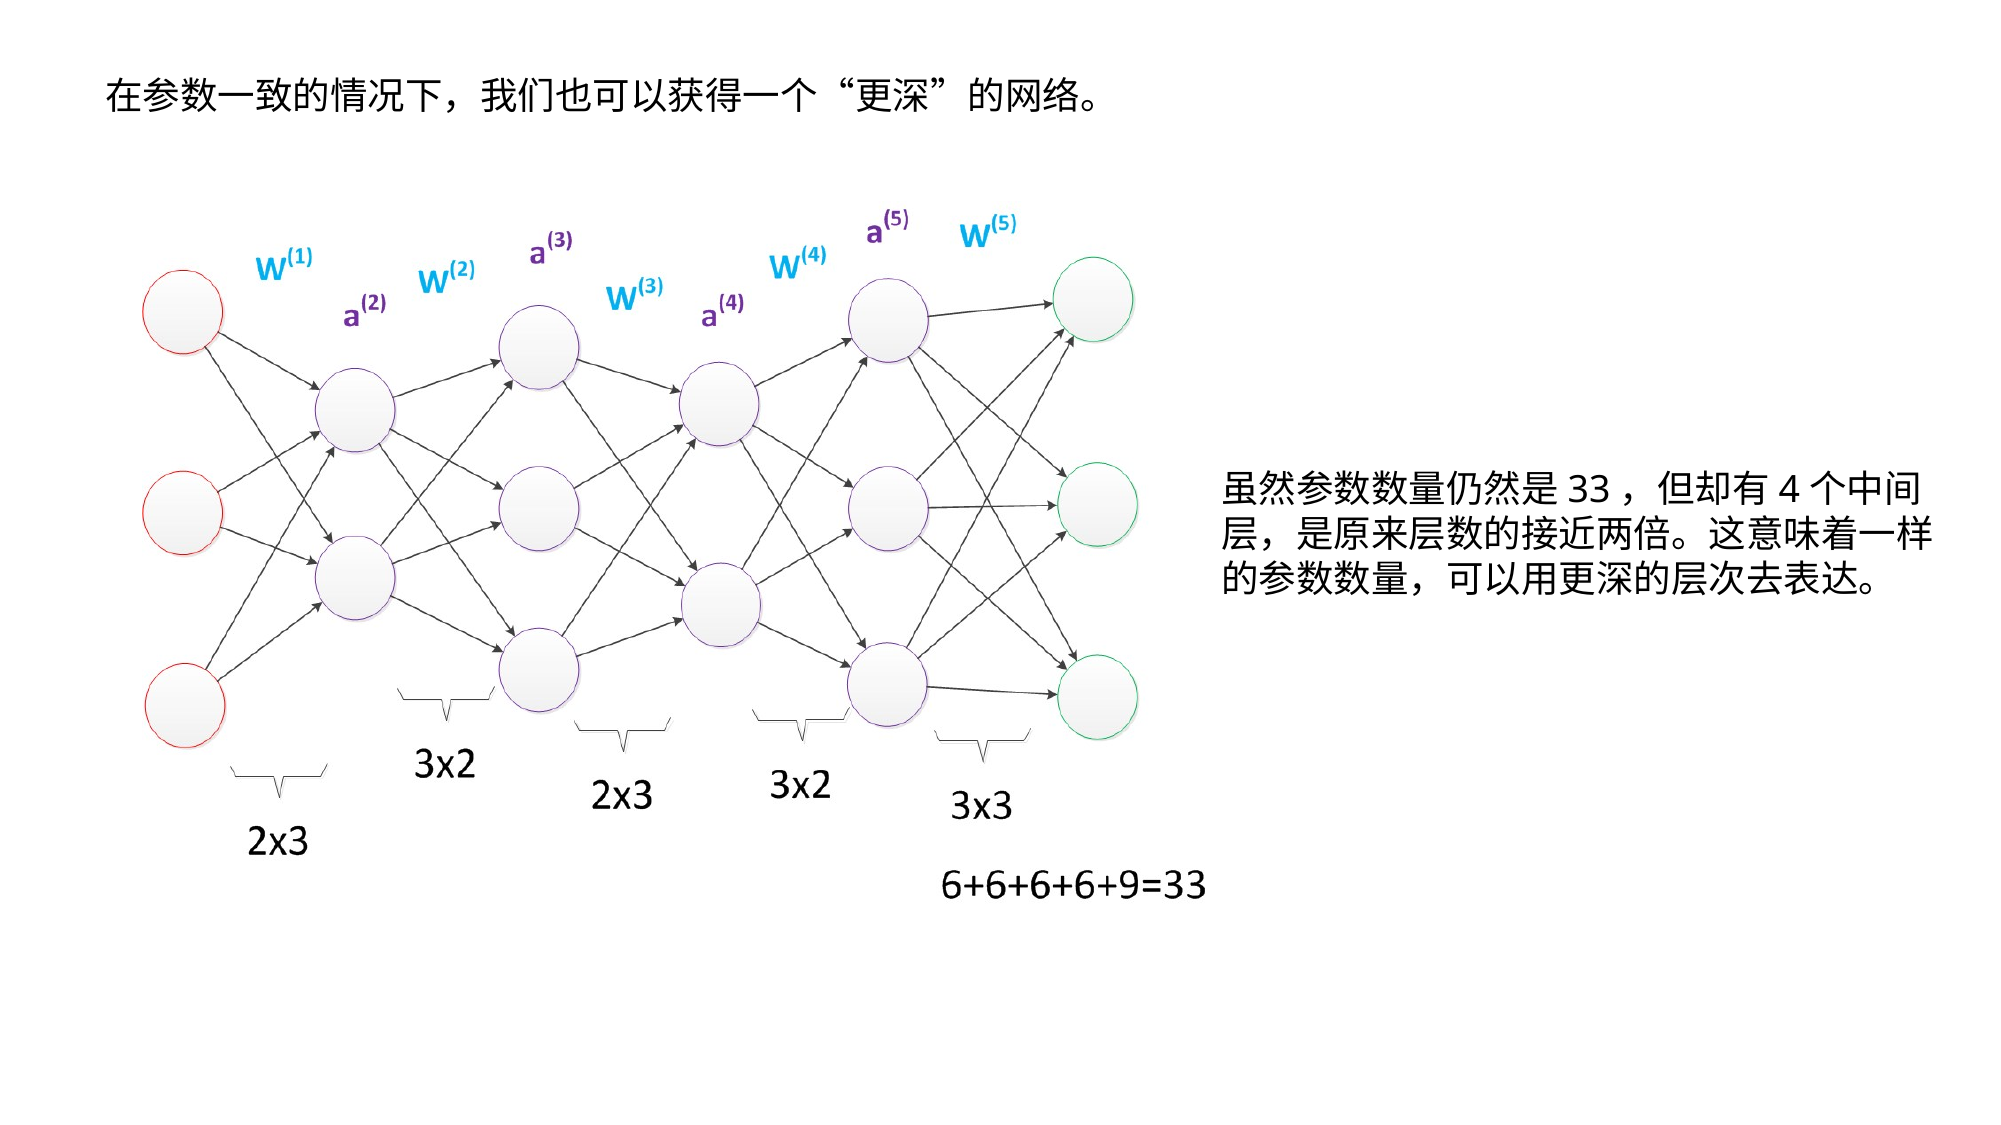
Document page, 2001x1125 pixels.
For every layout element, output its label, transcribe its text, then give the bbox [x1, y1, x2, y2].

text_box 在参数一致的情况下，我们也可以获得一个“更深”的网络。 [90, 64, 1654, 125]
text_box 虽然参数数量仍然是33，但却有4个中间层，是原来层数的接近两倍。这意味着一样的参数数量，可以用更深的层次去表达。 [1210, 457, 1958, 653]
picture [142, 201, 1207, 912]
